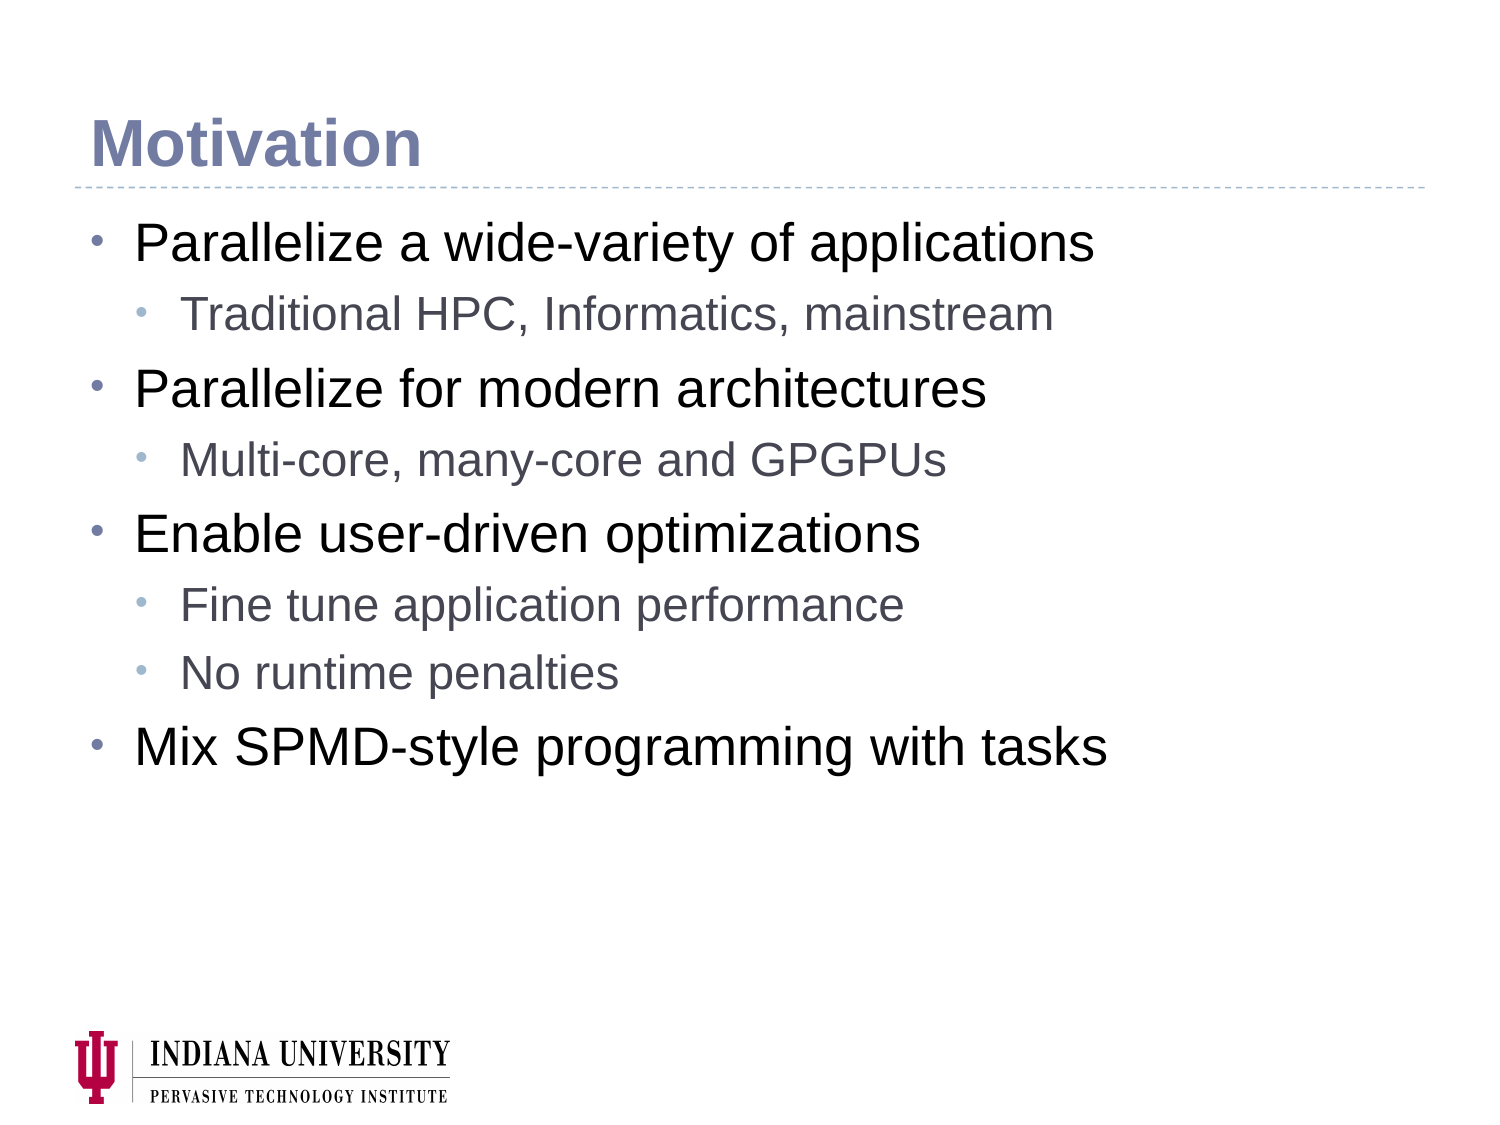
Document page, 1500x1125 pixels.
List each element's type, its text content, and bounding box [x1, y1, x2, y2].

picture [75, 1031, 450, 1104]
list Parallelize a wide-variety of applications Traditional HPC, Informatics, mainstream Parallelize for modern architectures Multi-core, many-core and GPGPUs Enable user-driven optimizations Fine tune application performance No runtime penalties Mix SPMD-style programming with tasks [74, 199, 1426, 1011]
title Motivation [74, 24, 1426, 188]
